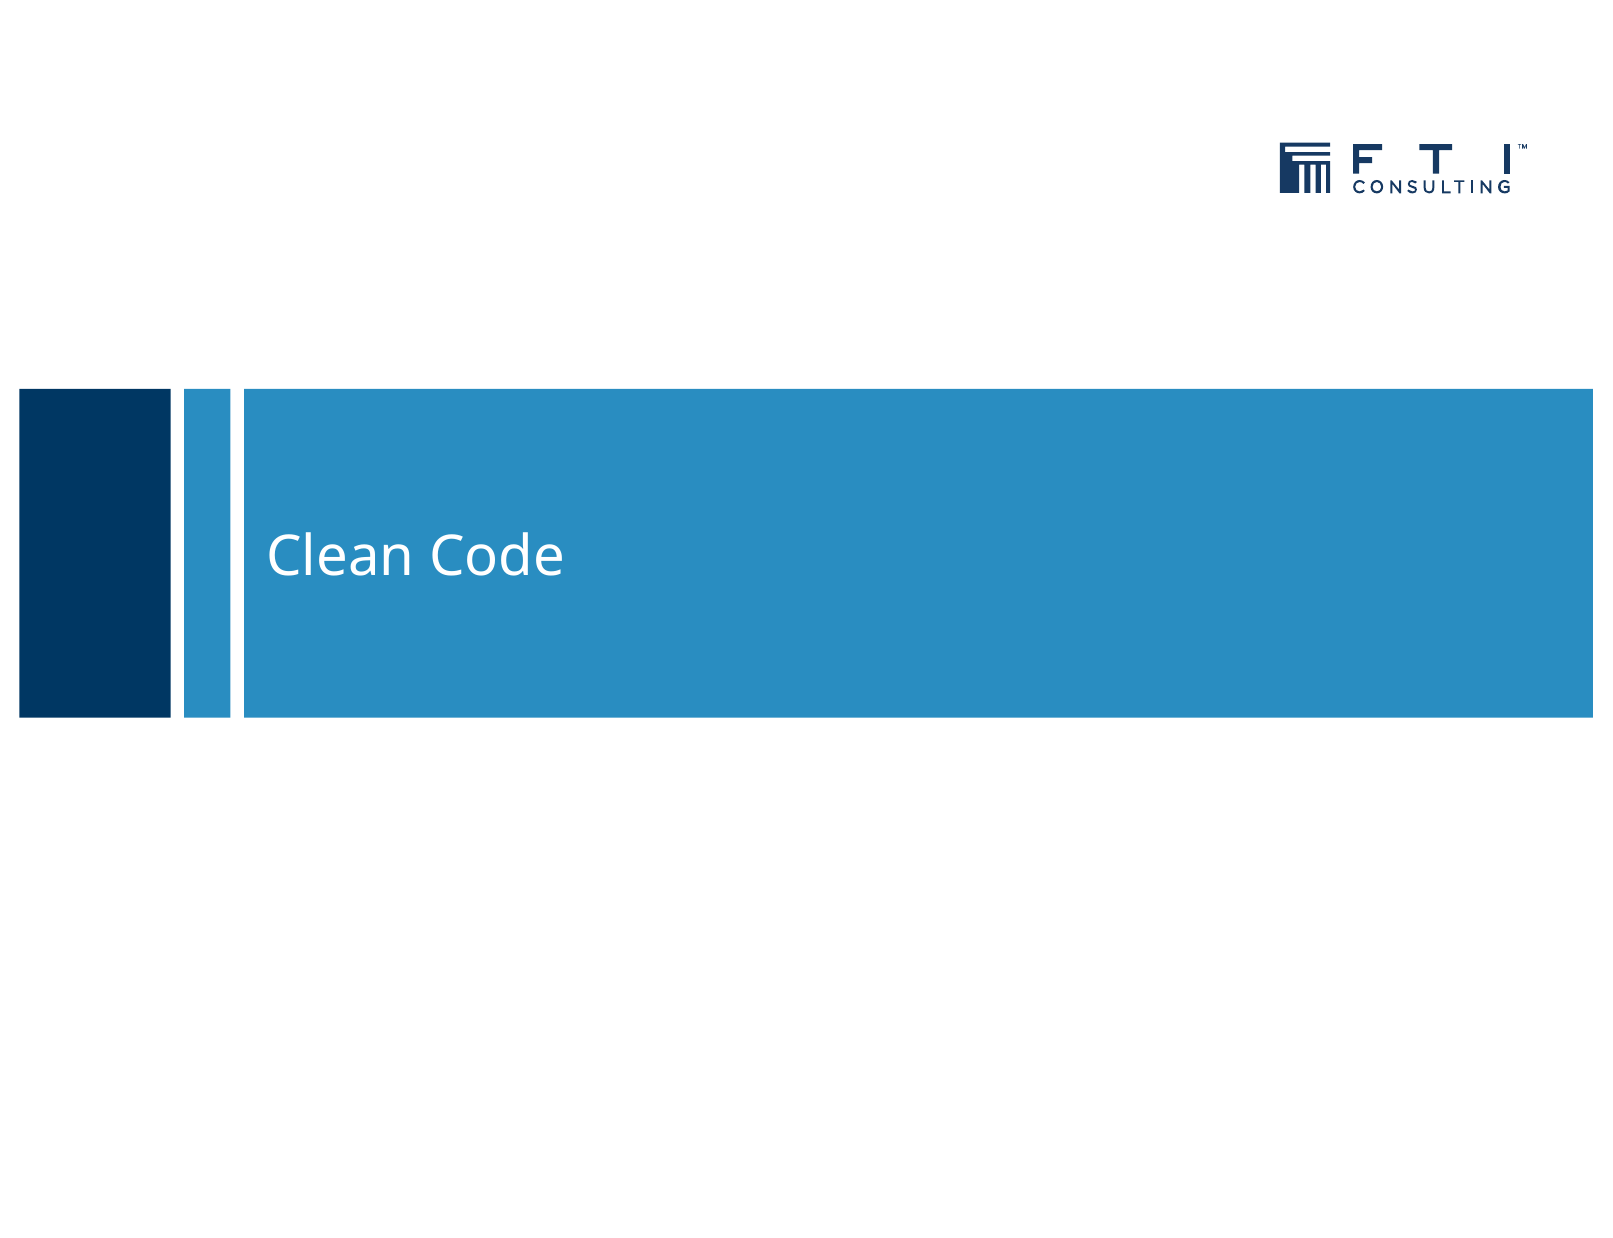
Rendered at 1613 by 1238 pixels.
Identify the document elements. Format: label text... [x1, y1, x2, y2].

title Clean Code [244, 388, 1593, 718]
